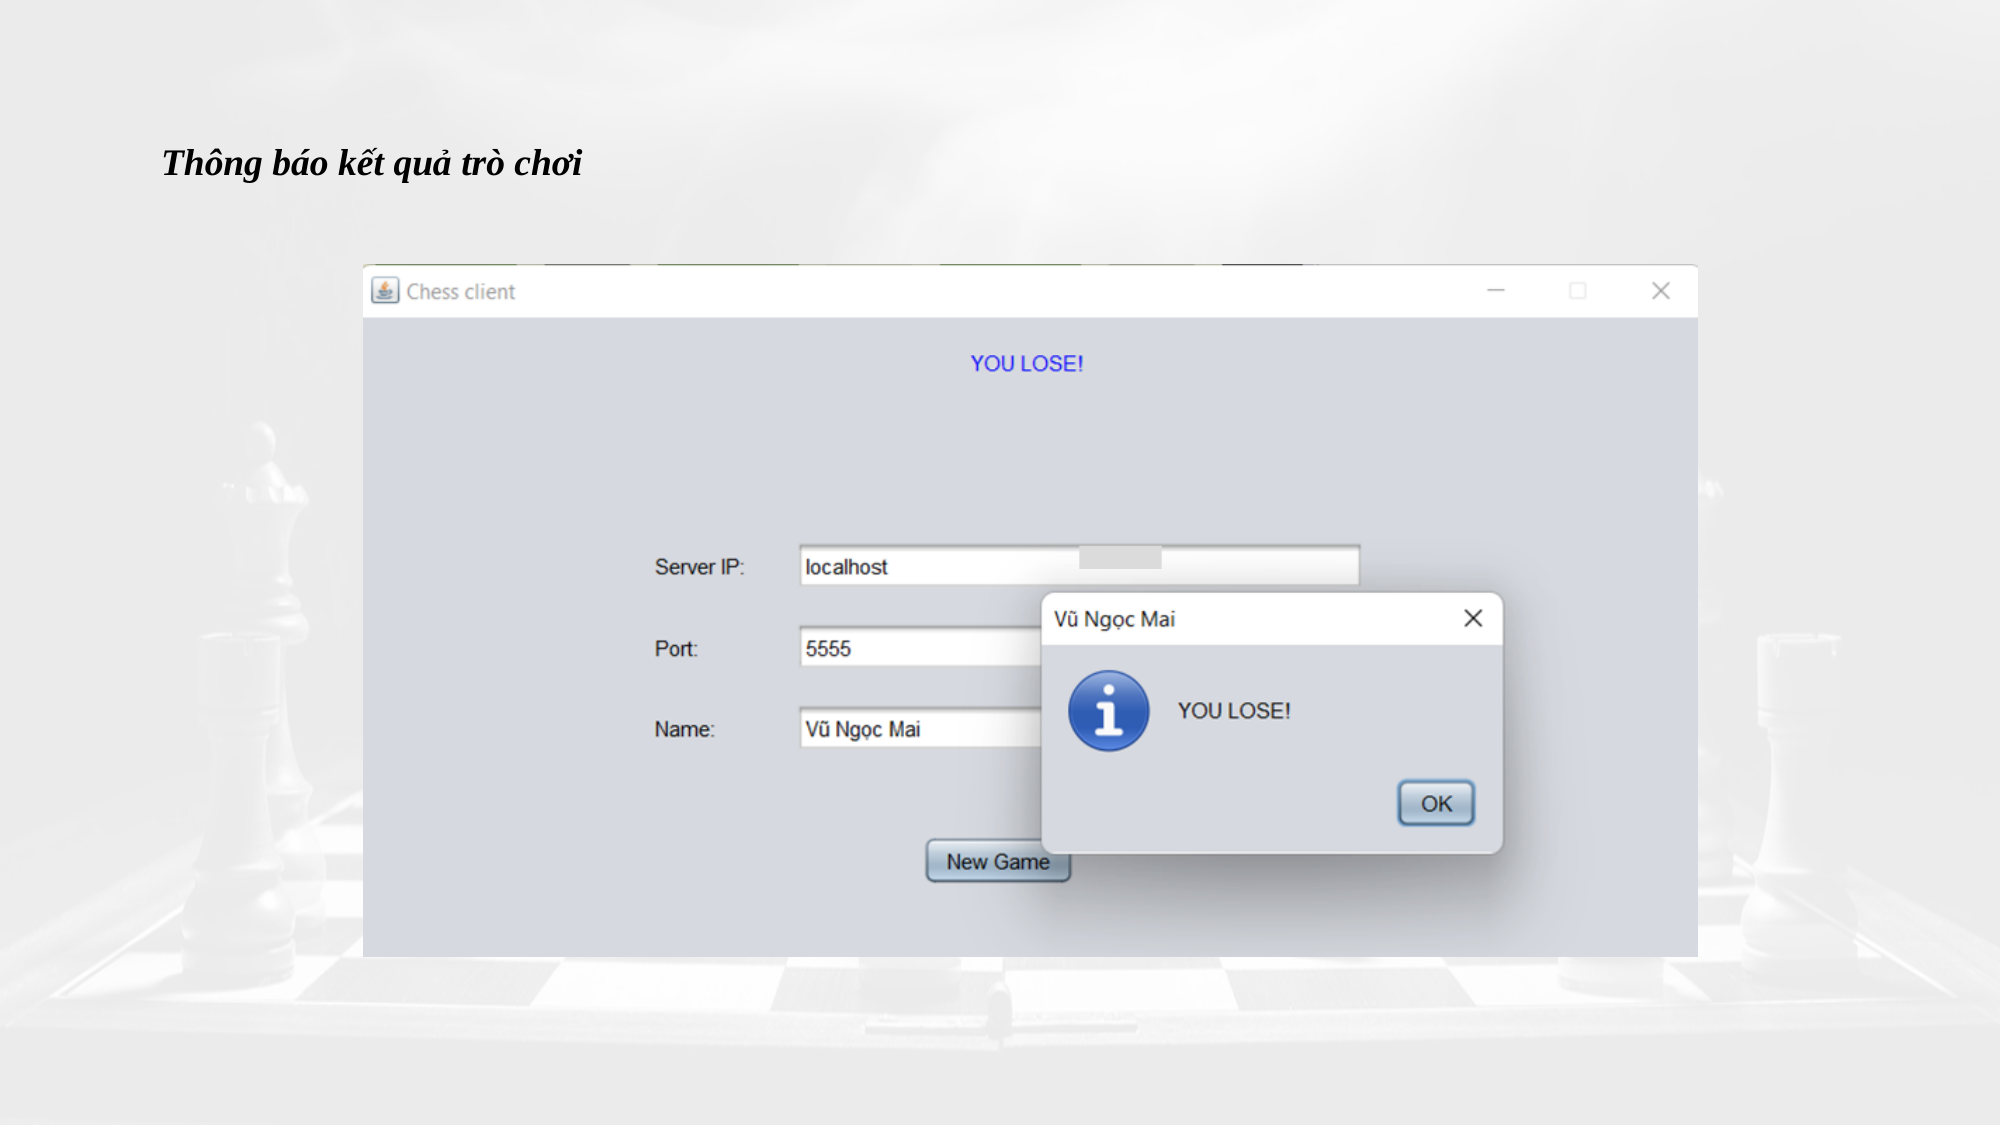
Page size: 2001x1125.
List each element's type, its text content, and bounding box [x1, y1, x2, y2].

picture [363, 264, 1698, 957]
text_box Thông báo kết quả trò chơi [146, 130, 598, 191]
